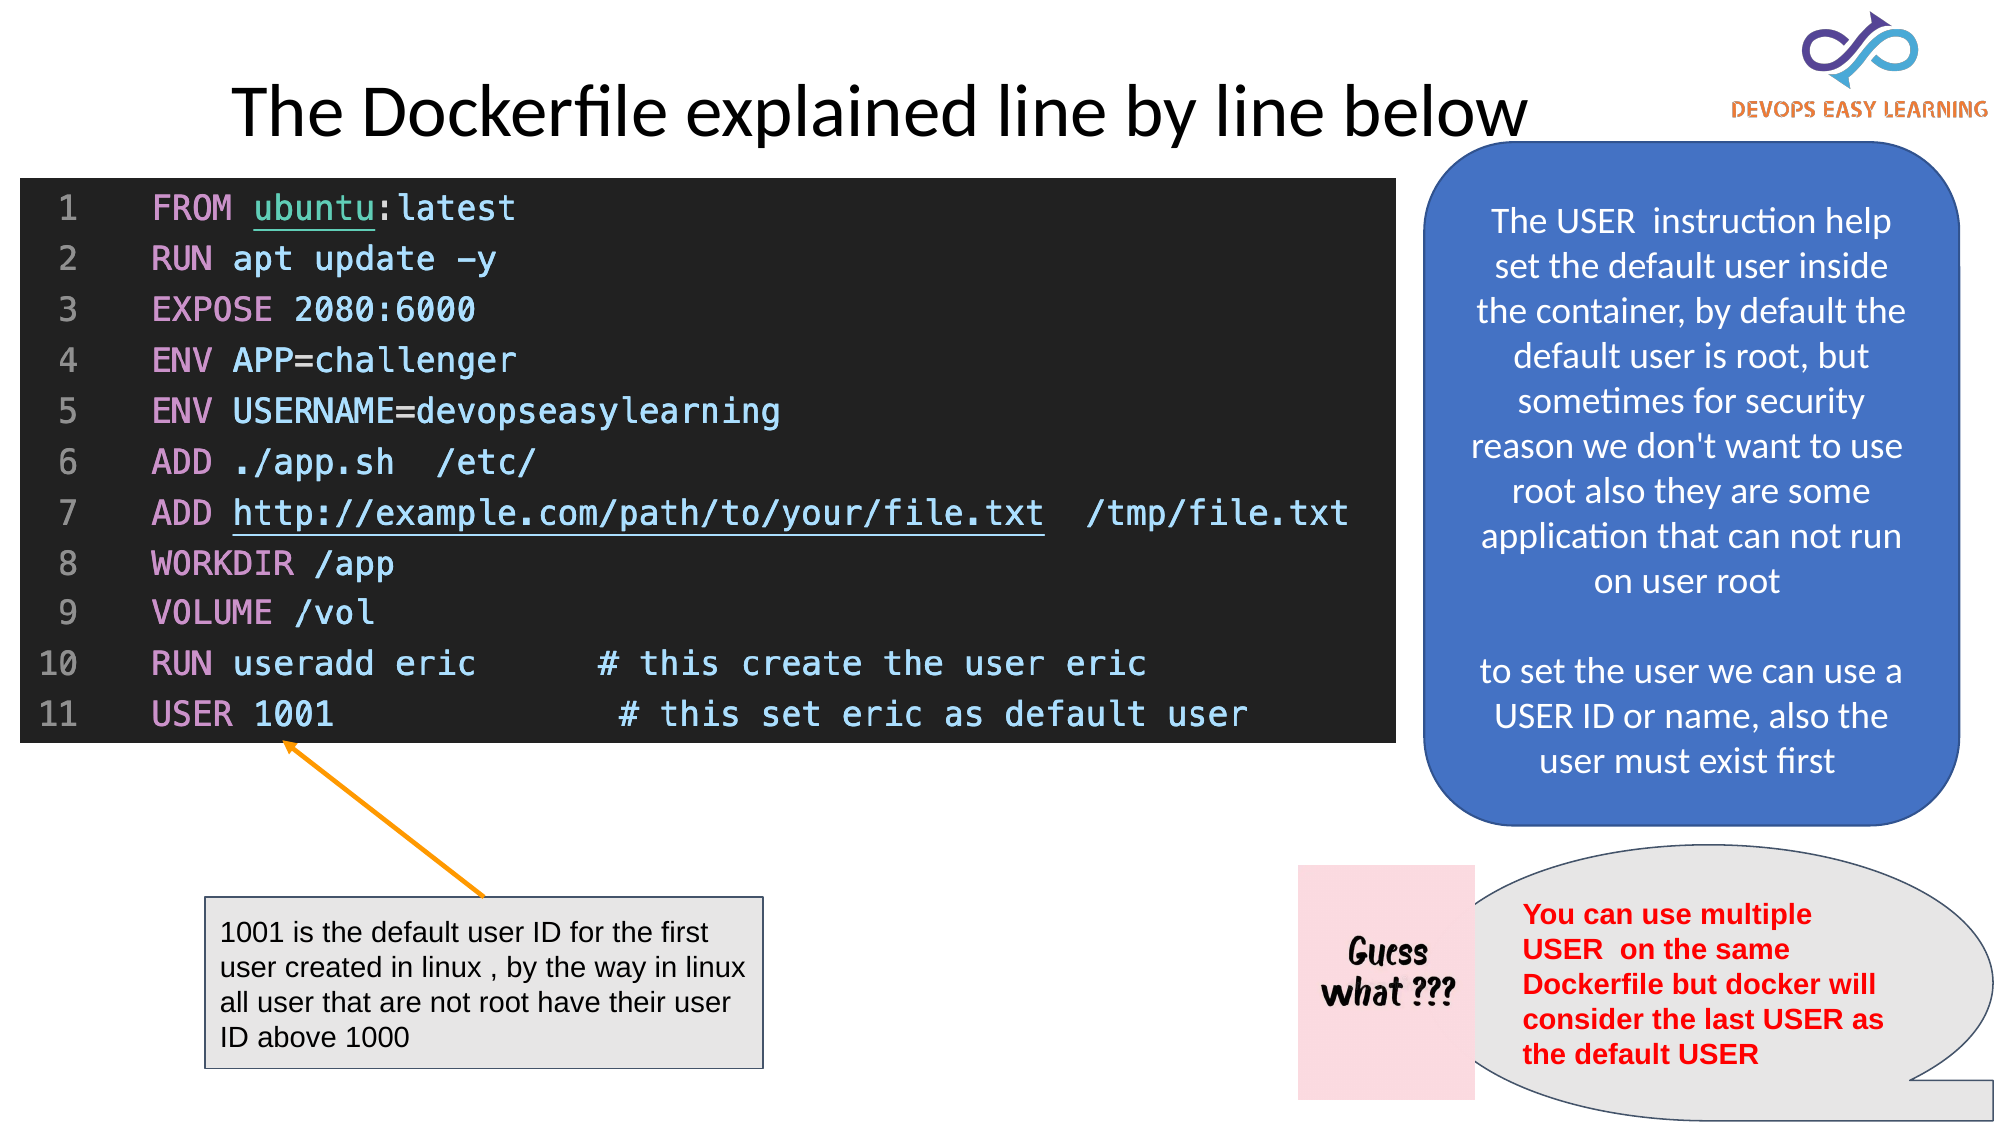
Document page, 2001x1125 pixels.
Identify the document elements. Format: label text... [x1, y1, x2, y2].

text_box 1001 is the default user ID for the first user created in linux , by the way in linux all user that are not root have their user ID above 1000 [204, 897, 764, 1069]
picture [20, 178, 1396, 743]
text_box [282, 739, 485, 898]
picture [1720, 0, 2000, 140]
text_box The Dockerfile explained line by line below [216, 54, 1667, 159]
text_box You can use multiple USER on the same Dockerfile but docker will consider the last USER as the default USER [1479, 844, 1994, 1121]
text_box The USER instruction help set the default user inside the container, by default the default user is root, but sometimes for security reason we don't want to use root also they are some application that can not run on user root to set the user we can use a USER ID or name, also the user must exist first [1424, 142, 1960, 826]
picture [1298, 865, 1475, 1101]
